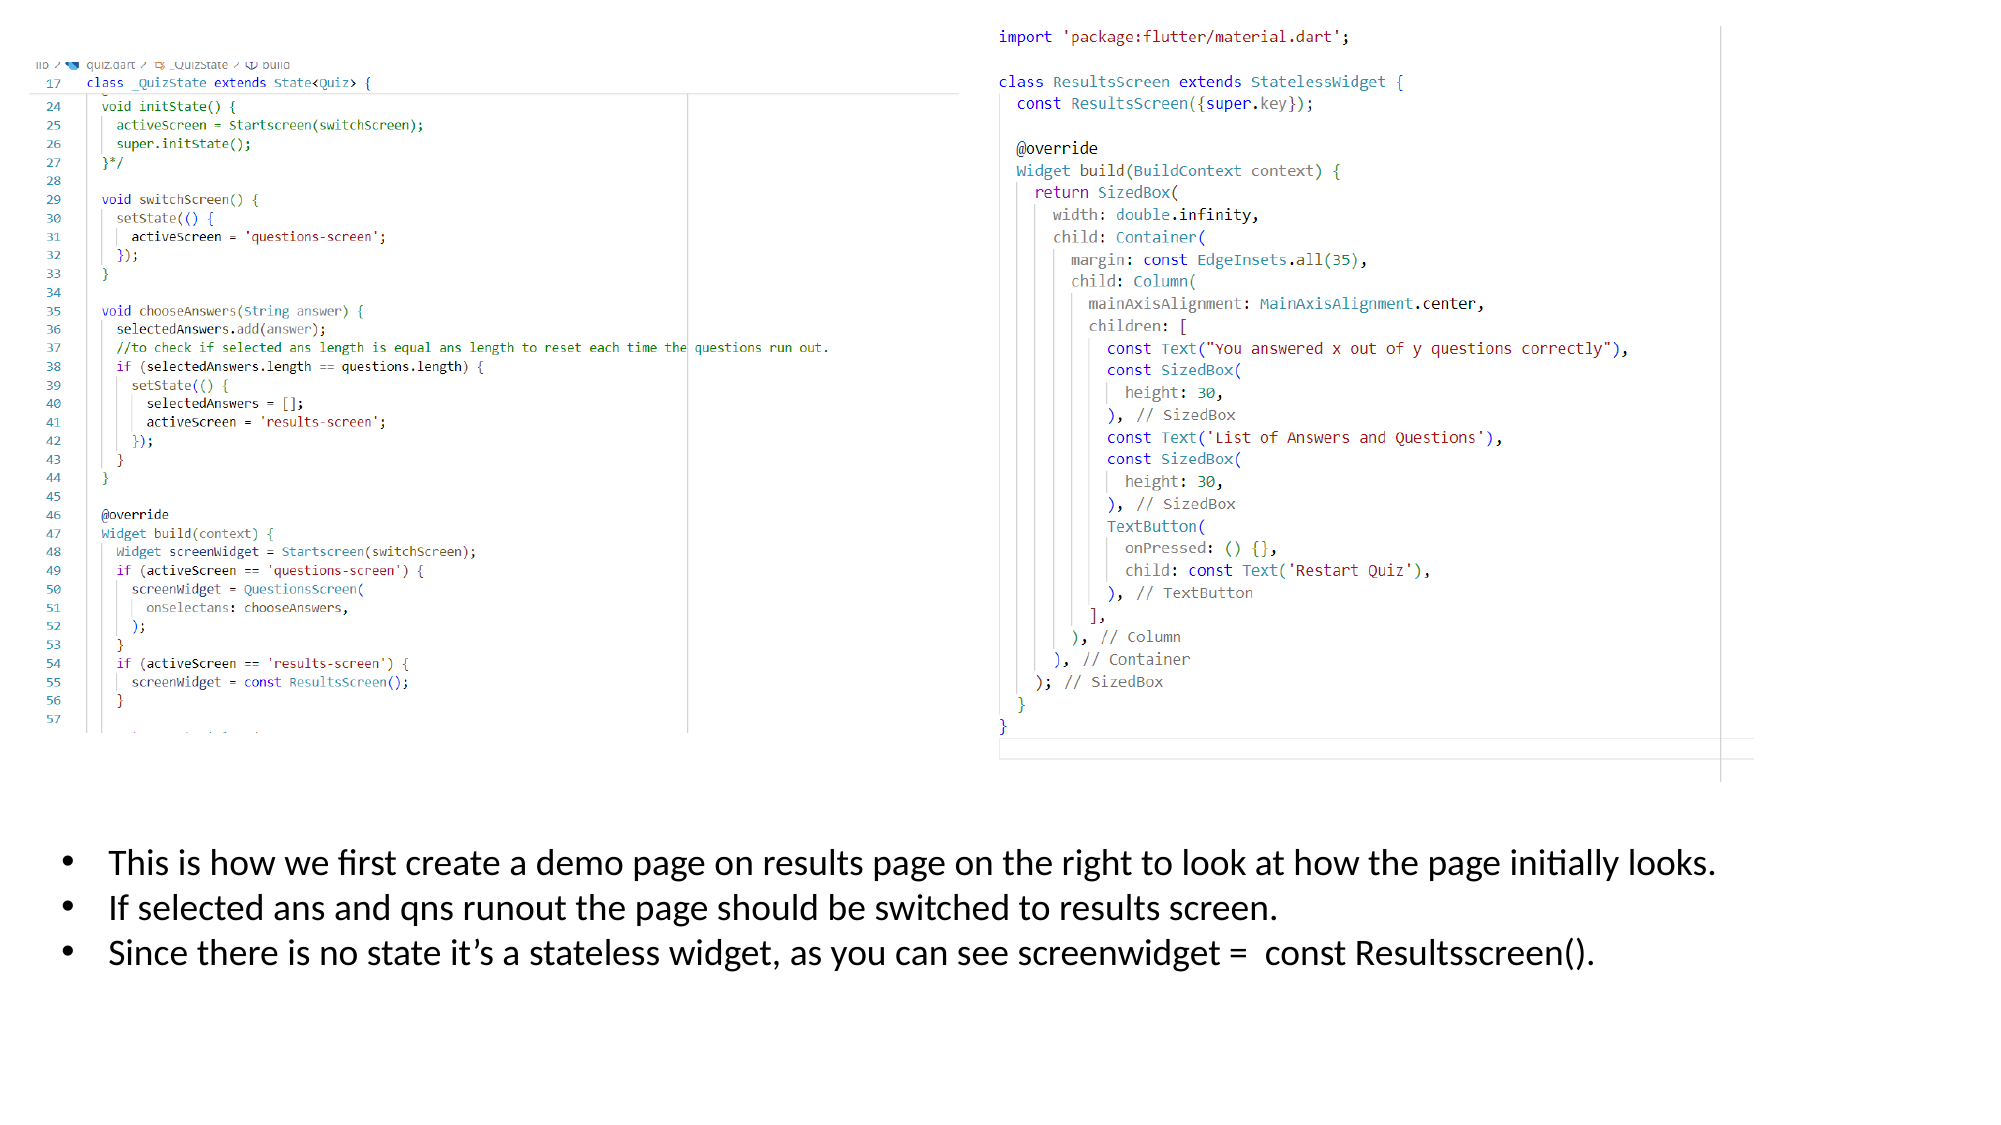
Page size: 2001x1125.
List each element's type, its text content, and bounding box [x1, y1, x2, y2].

picture [985, 24, 1754, 782]
text_box This is how we first create a demo page on results page on the right to look at how the page initially looks. If selected ans and qns runout the page should be switched to results screen. Since there is no state it’s a stateless widget, as you can see screenwidget = const Resultsscreen(). [46, 830, 1954, 1026]
picture [29, 62, 959, 733]
